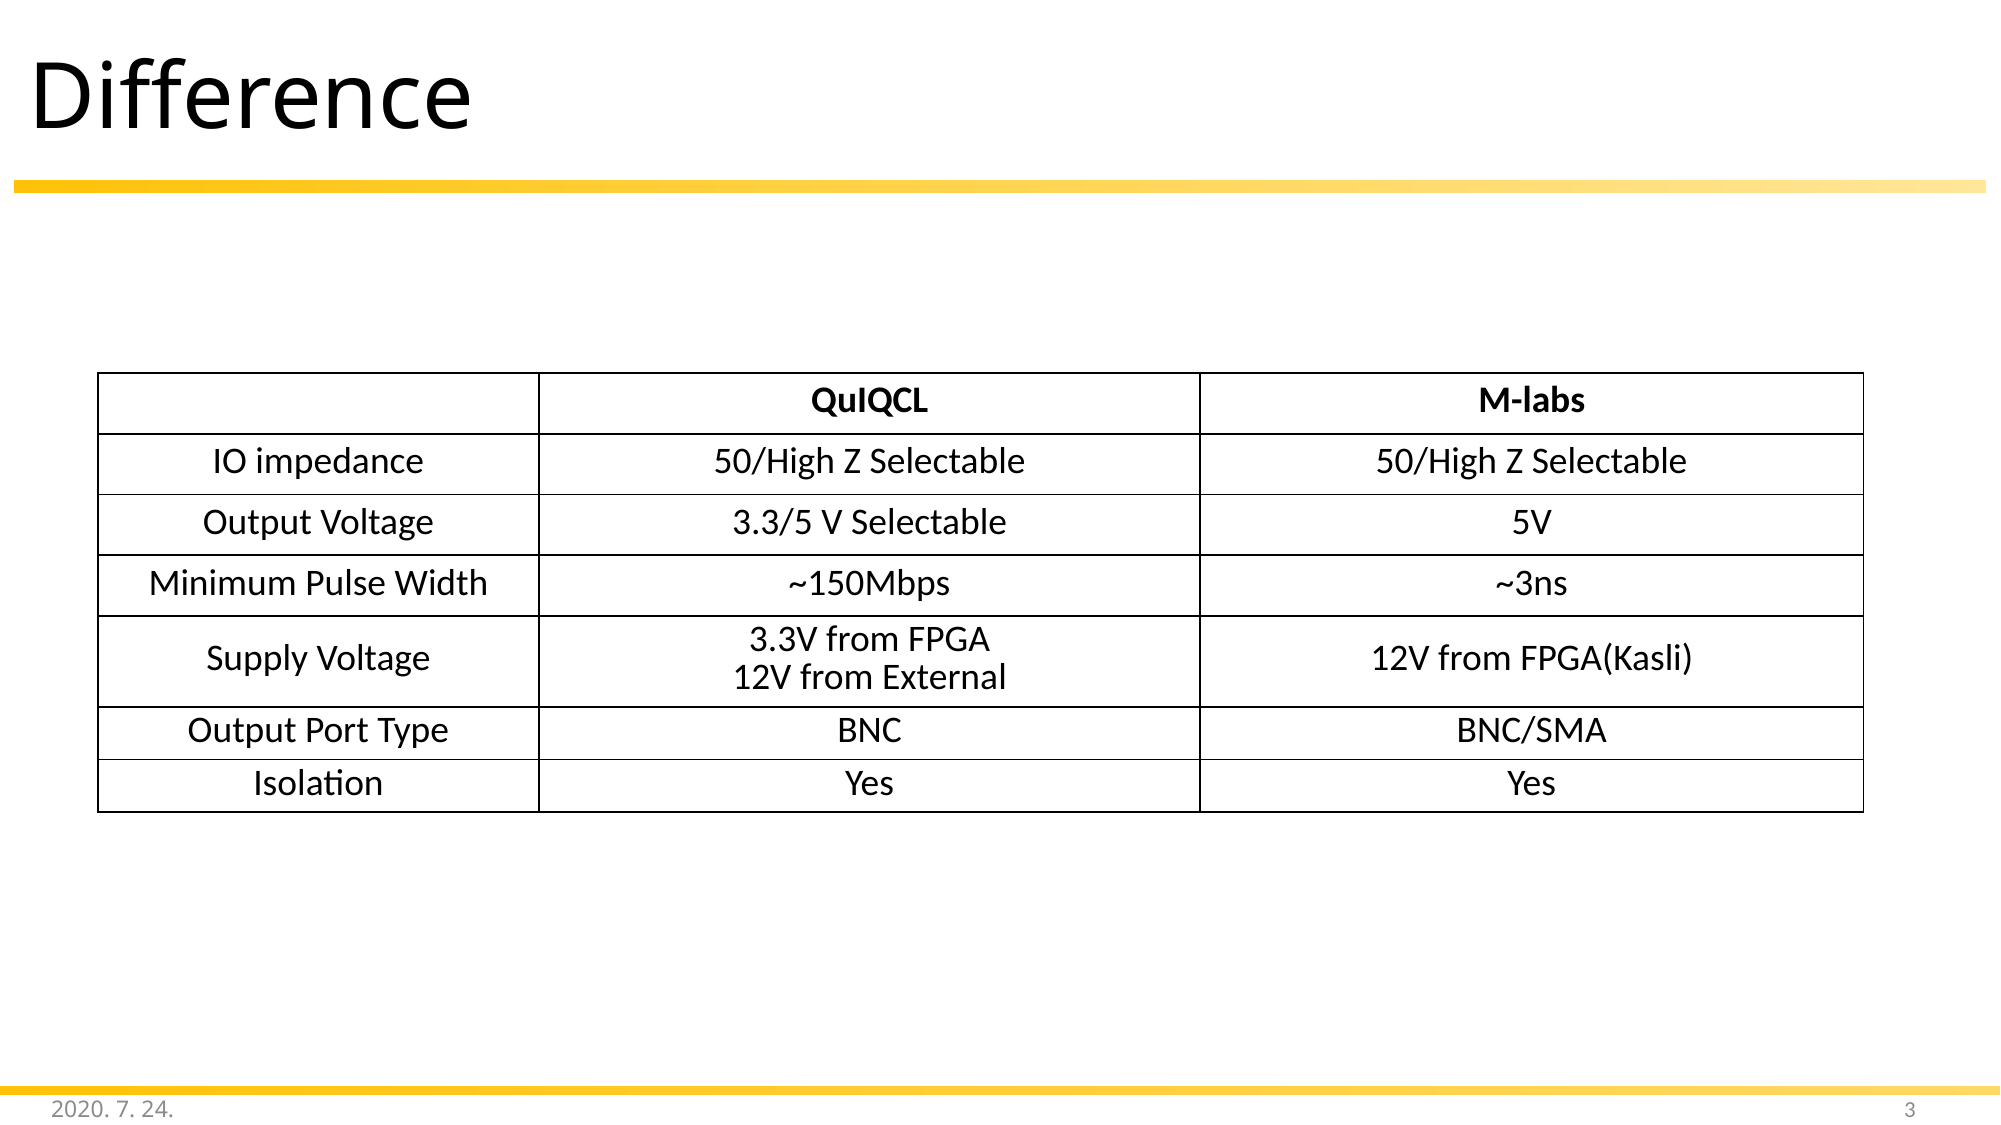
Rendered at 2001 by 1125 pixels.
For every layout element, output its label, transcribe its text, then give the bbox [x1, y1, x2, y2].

table_cell BNC/SMA [1201, 708, 1863, 759]
title Difference [13, 25, 1986, 173]
table_cell Yes [540, 760, 1199, 811]
slide_number 3 [1480, 1078, 1931, 1125]
table_cell Output Port Type [99, 708, 538, 759]
table_cell 50/High Z Selectable [1201, 435, 1863, 494]
table_cell 12V from FPGA(Kasli) [1201, 617, 1863, 706]
table_cell Isolation [99, 760, 538, 811]
table_cell BNC [540, 708, 1199, 759]
table_cell 50/High Z Selectable [540, 435, 1199, 494]
table_cell 3.3/5 V Selectable [540, 495, 1199, 554]
table_cell 3.3V from FPGA 12V from External [540, 617, 1199, 706]
table_cell IO impedance [99, 435, 538, 494]
table_cell Yes [1201, 760, 1863, 811]
table_cell 5V [1201, 495, 1863, 554]
table_header M-labs [1201, 374, 1863, 433]
table_cell Output Voltage [99, 495, 538, 554]
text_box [599, 180, 605, 192]
slide_number 2020. 7. 24. [36, 1078, 486, 1125]
table_cell ~3ns [1201, 556, 1863, 615]
table_cell Minimum Pulse Width [99, 556, 538, 615]
table_header [99, 374, 538, 433]
table_cell Supply Voltage [99, 617, 538, 706]
table_header QuIQCL [540, 374, 1199, 433]
table_cell ~150Mbps [540, 556, 1199, 615]
